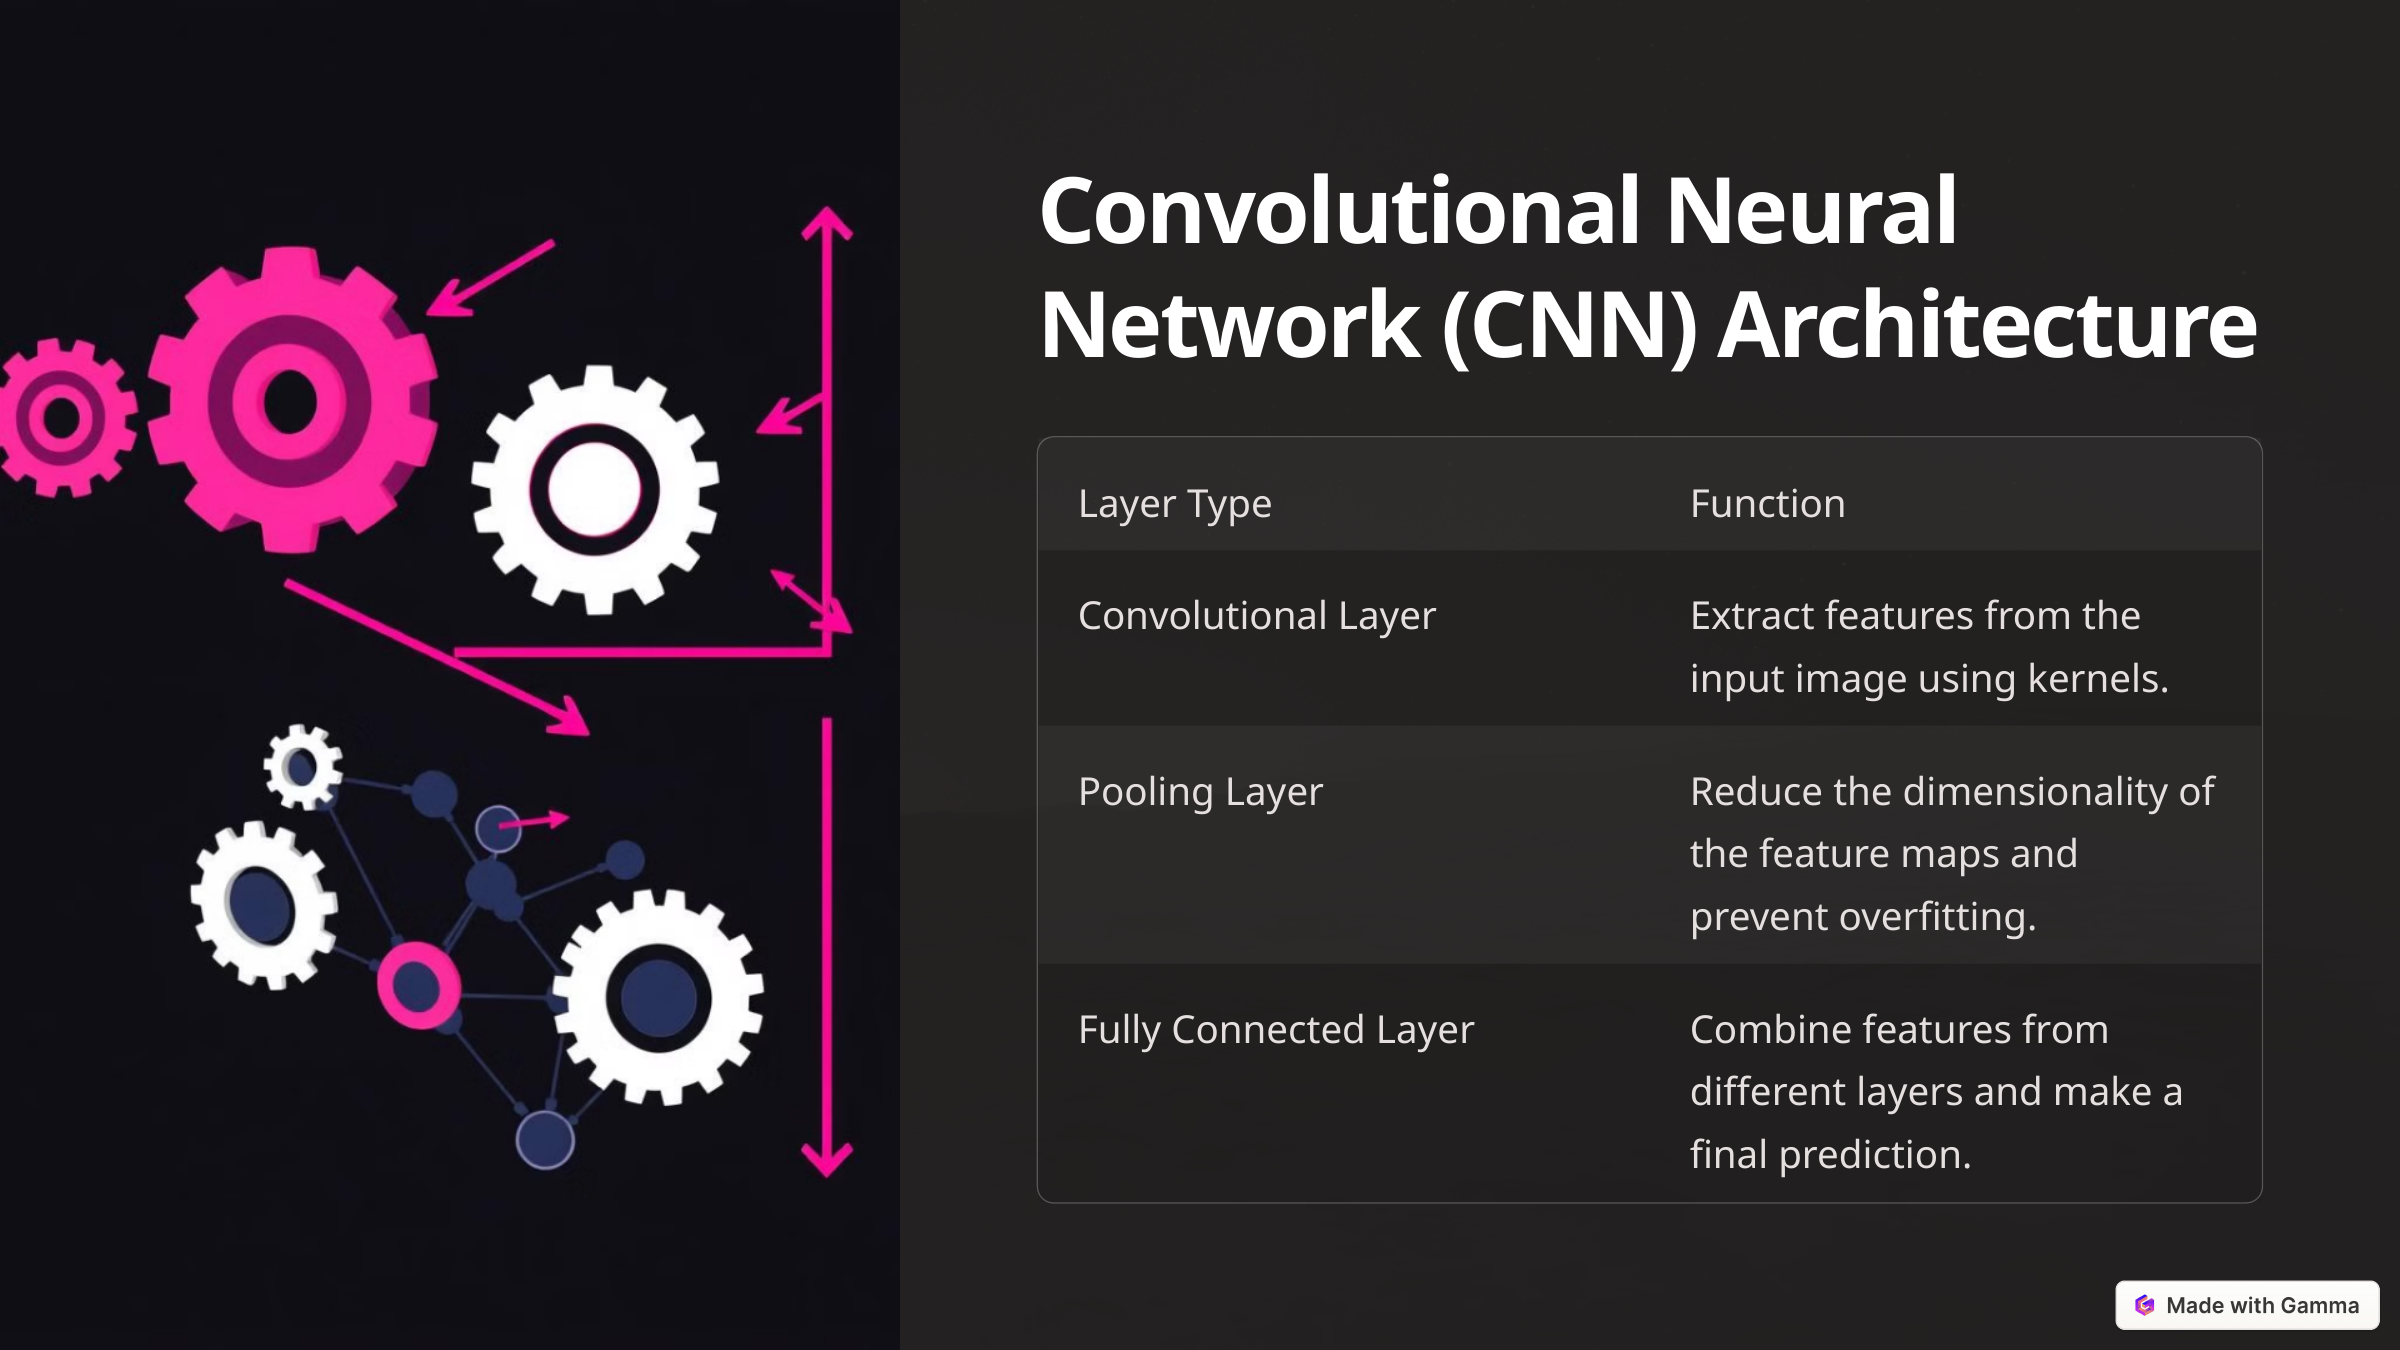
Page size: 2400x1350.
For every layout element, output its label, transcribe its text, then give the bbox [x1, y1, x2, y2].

picture [2106, 1271, 2389, 1339]
text_box Extract features from the input image using kernels. [1689, 575, 2222, 701]
text_box Fully Connected Layer [1077, 988, 1611, 1052]
text_box Convolutional Neural Network (CNN) Architecture [1037, 146, 2263, 378]
text_box Reduce the dimensionality of the feature maps and prevent overfitting. [1689, 750, 2222, 939]
text_box [1038, 437, 2262, 550]
text_box Pooling Layer [1077, 750, 1611, 814]
picture [0, 0, 900, 1350]
text_box Layer Type [1077, 462, 1611, 526]
text_box Function [1689, 462, 2222, 526]
text_box [1038, 963, 2262, 1202]
text_box Combine features from different layers and make a final prediction. [1689, 988, 2222, 1177]
text_box [1038, 725, 2262, 963]
text_box Convolutional Layer [1077, 575, 1611, 638]
text_box [1038, 550, 2262, 725]
